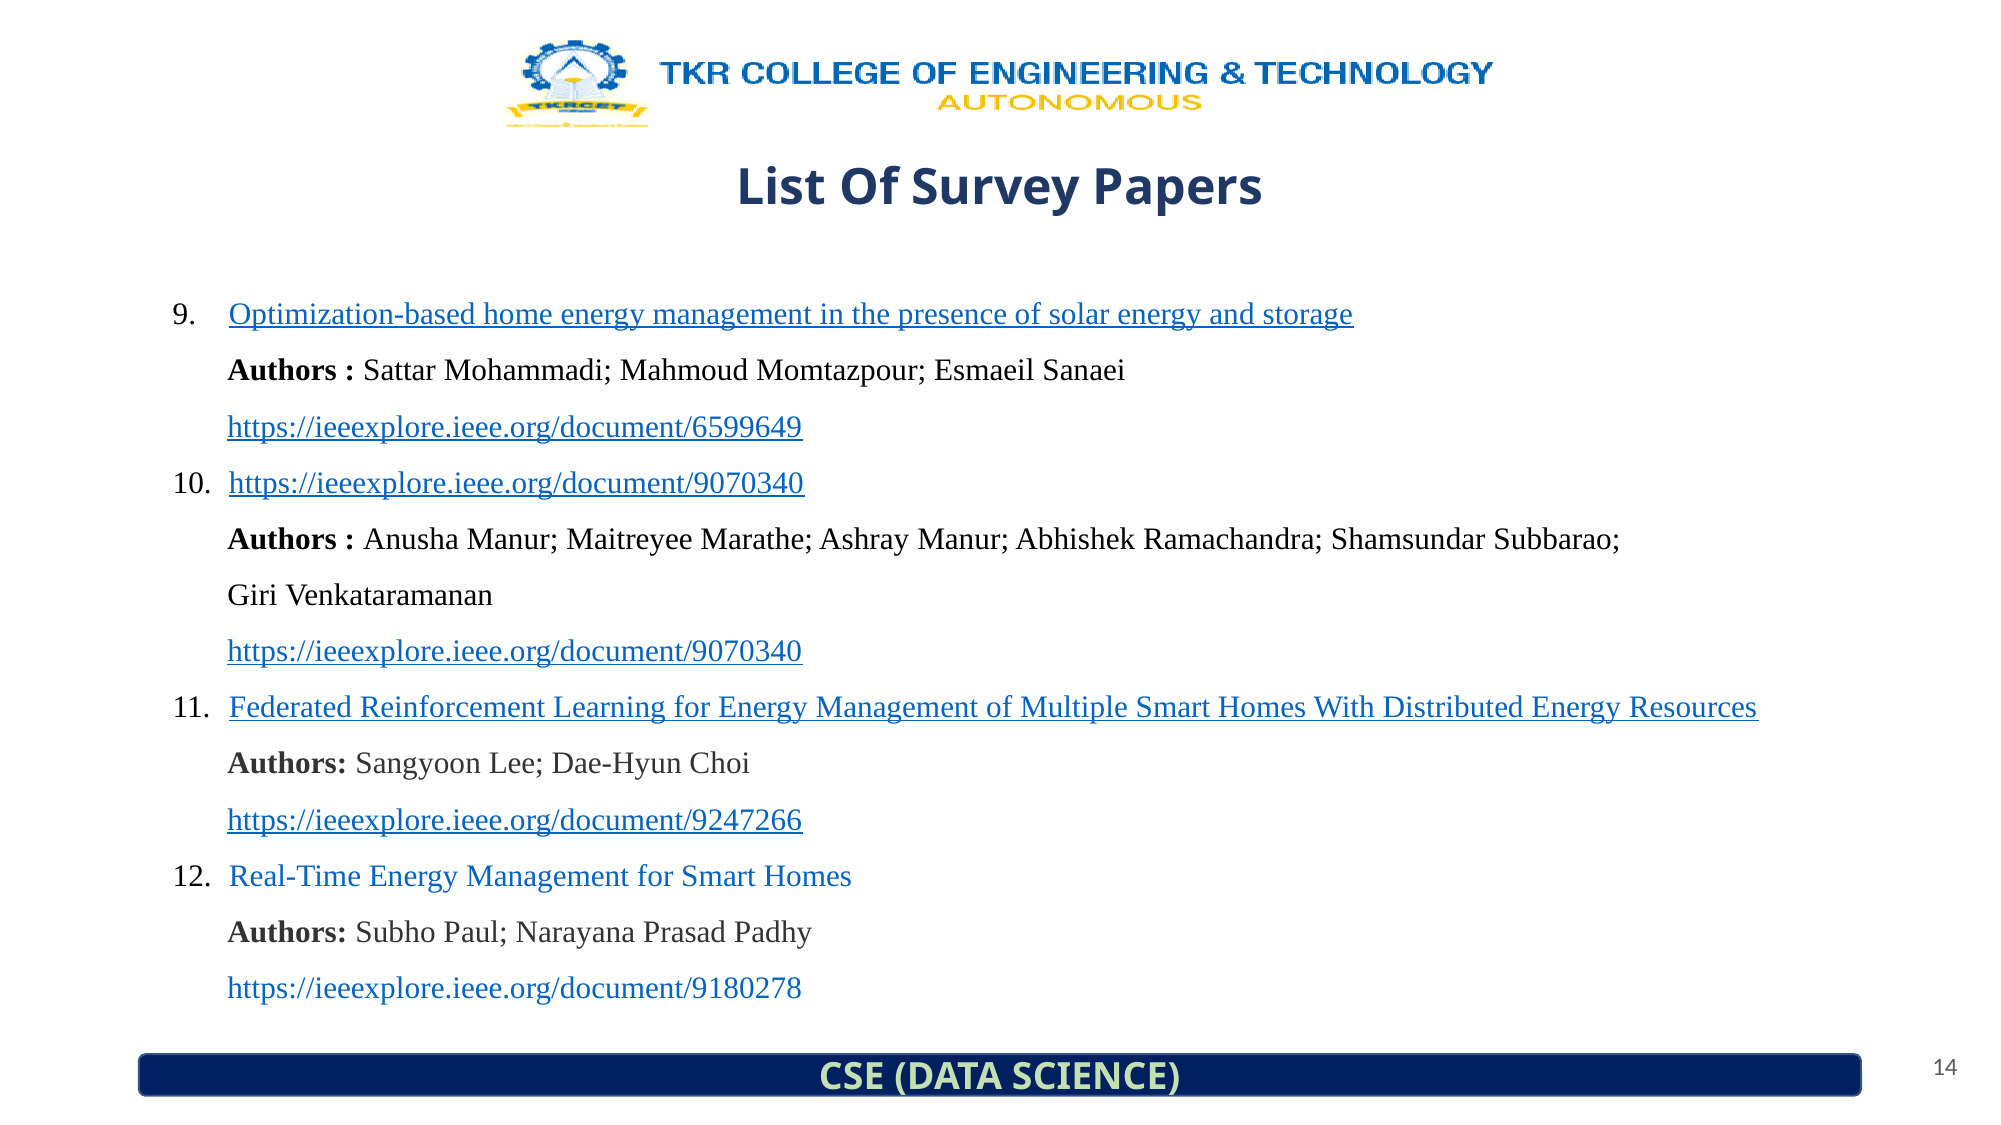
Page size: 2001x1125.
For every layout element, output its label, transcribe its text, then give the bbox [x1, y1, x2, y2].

slide_number 14 [1749, 1035, 1973, 1096]
list List Of Survey Papers Optimization-based home energy management in the presence of solar energy and storage Authors : Sattar Mohammadi; Mahmoud Momtazpour; Esmaeil Sanaei https://ieeexplore.ieee.org/document/6599649 https://ieeexplore.ieee.org/document/9070340 Authors : Anusha Manur; Maitreyee Marathe; Ashray Manur; Abhishek Ramachandra; Shamsundar Subbarao; Giri Venkataramanan https://ieeexplore.ieee.org/document/9070340 Federated Reinforcement Learning for Energy Management of Multiple Smart Homes With Distributed Energy Resources Authors: Sangyoon Lee; Dae-Hyun Choi https://ieeexplore.ieee.org/document/9247266 Real-Time Energy Management for Smart Homes Authors: Subho Paul; Narayana Prasad Padhy https://ieeexplore.ieee.org/document/9180278 [138, 147, 1862, 1013]
text_box CSE (DATA SCIENCE) [138, 1054, 1749, 1096]
picture [486, 31, 1514, 127]
